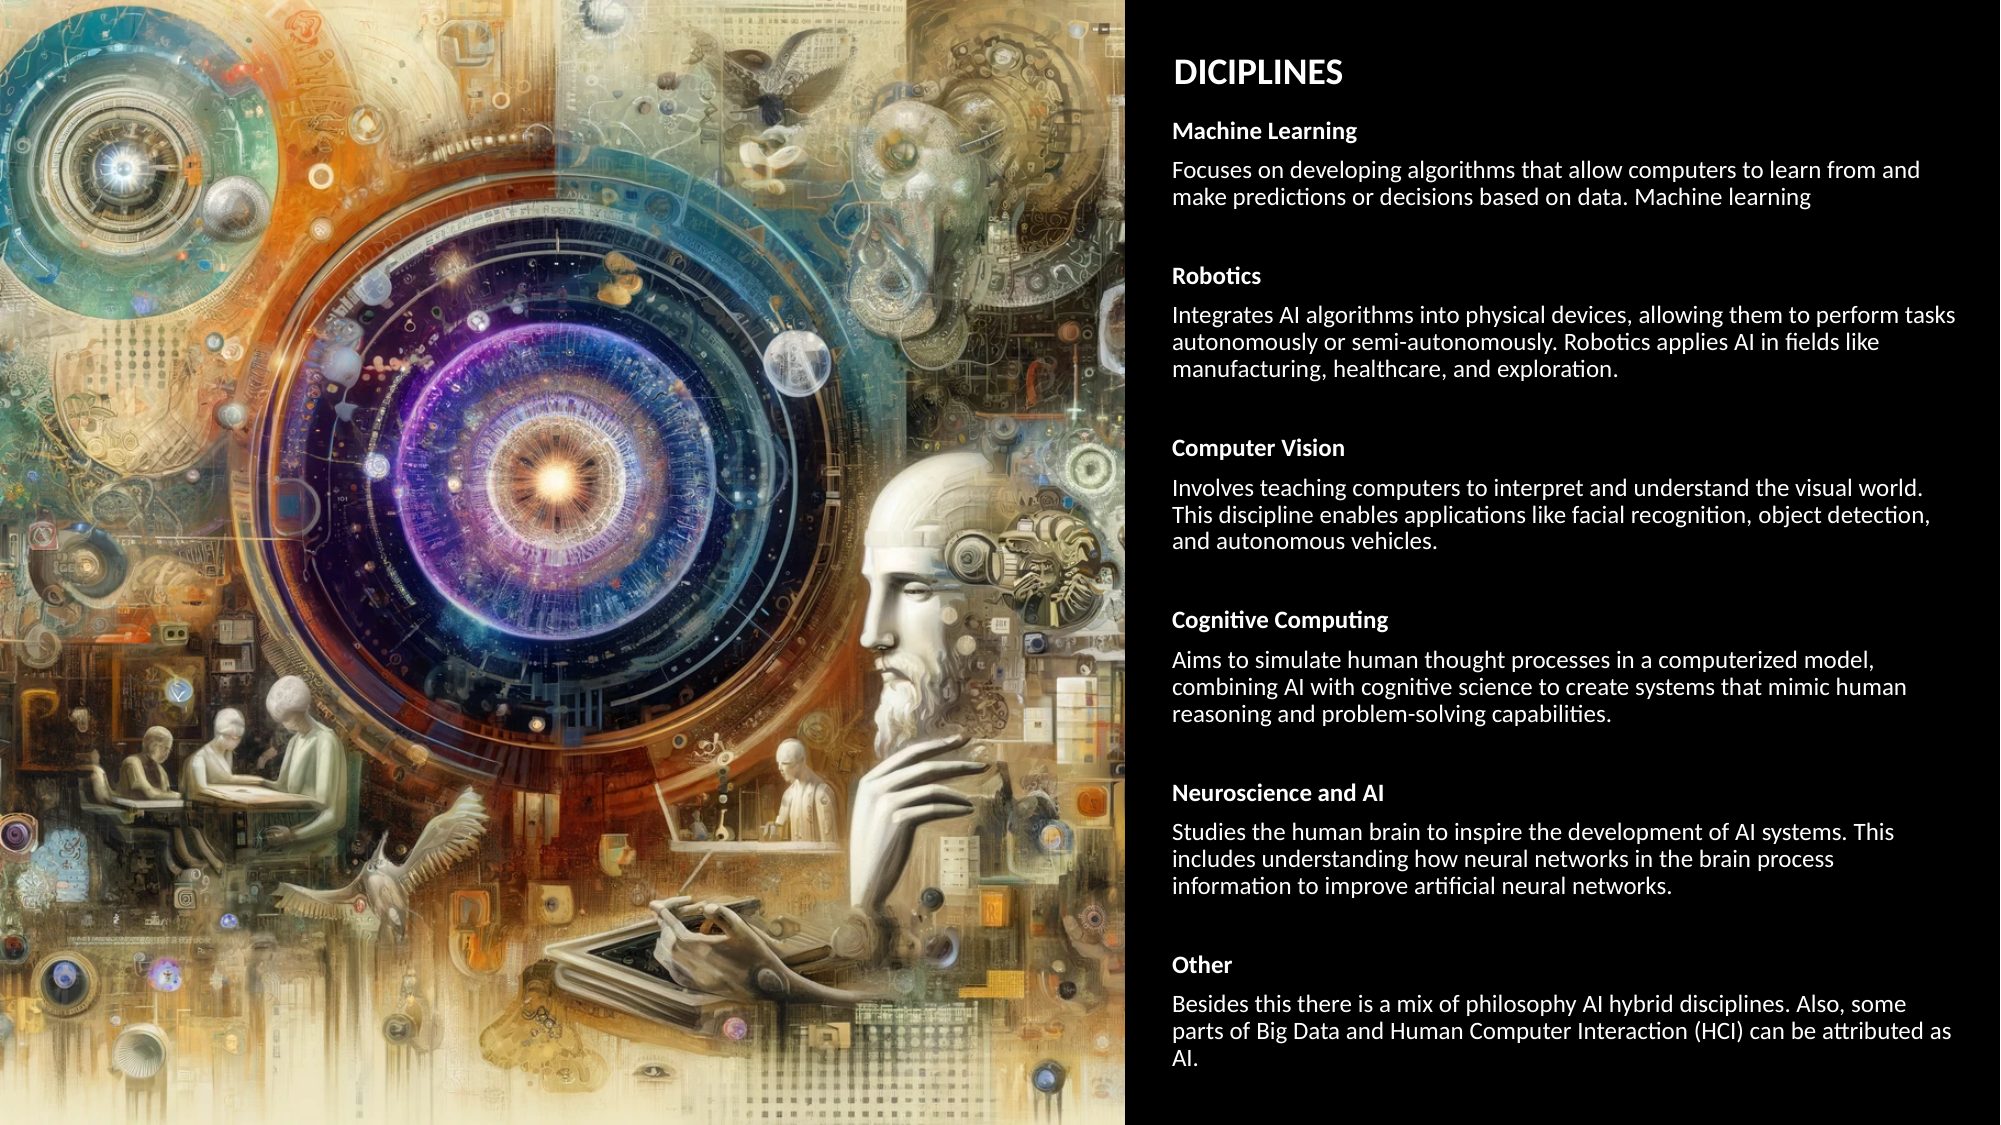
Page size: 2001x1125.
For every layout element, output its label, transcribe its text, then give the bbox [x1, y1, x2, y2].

text_box Machine Learning Focuses on developing algorithms that allow computers to learn from and make predictions or decisions based on data. Machine learning Robotics Integrates AI algorithms into physical devices, allowing them to perform tasks autonomously or semi-autonomously. Robotics applies AI in fields like manufacturing, healthcare, and exploration. Computer Vision Involves teaching computers to interpret and understand the visual world. This discipline enables applications like facial recognition, object detection, and autonomous vehicles. Cognitive Computing Aims to simulate human thought processes in a computerized model, combining AI with cognitive science to create systems that mimic human reasoning and problem-solving capabilities. Neuroscience and AI Studies the human brain to inspire the development of AI systems. This includes understanding how neural networks in the brain process information to improve artificial neural networks. Other Besides this there is a mix of philosophy AI hybrid disciplines. Also, some parts of Big Data and Human Computer Interaction (HCI) can be attributed as AI. [1147, 110, 1973, 1103]
picture [0, 0, 1125, 1125]
text_box DICIPLINES [1159, 39, 2000, 100]
